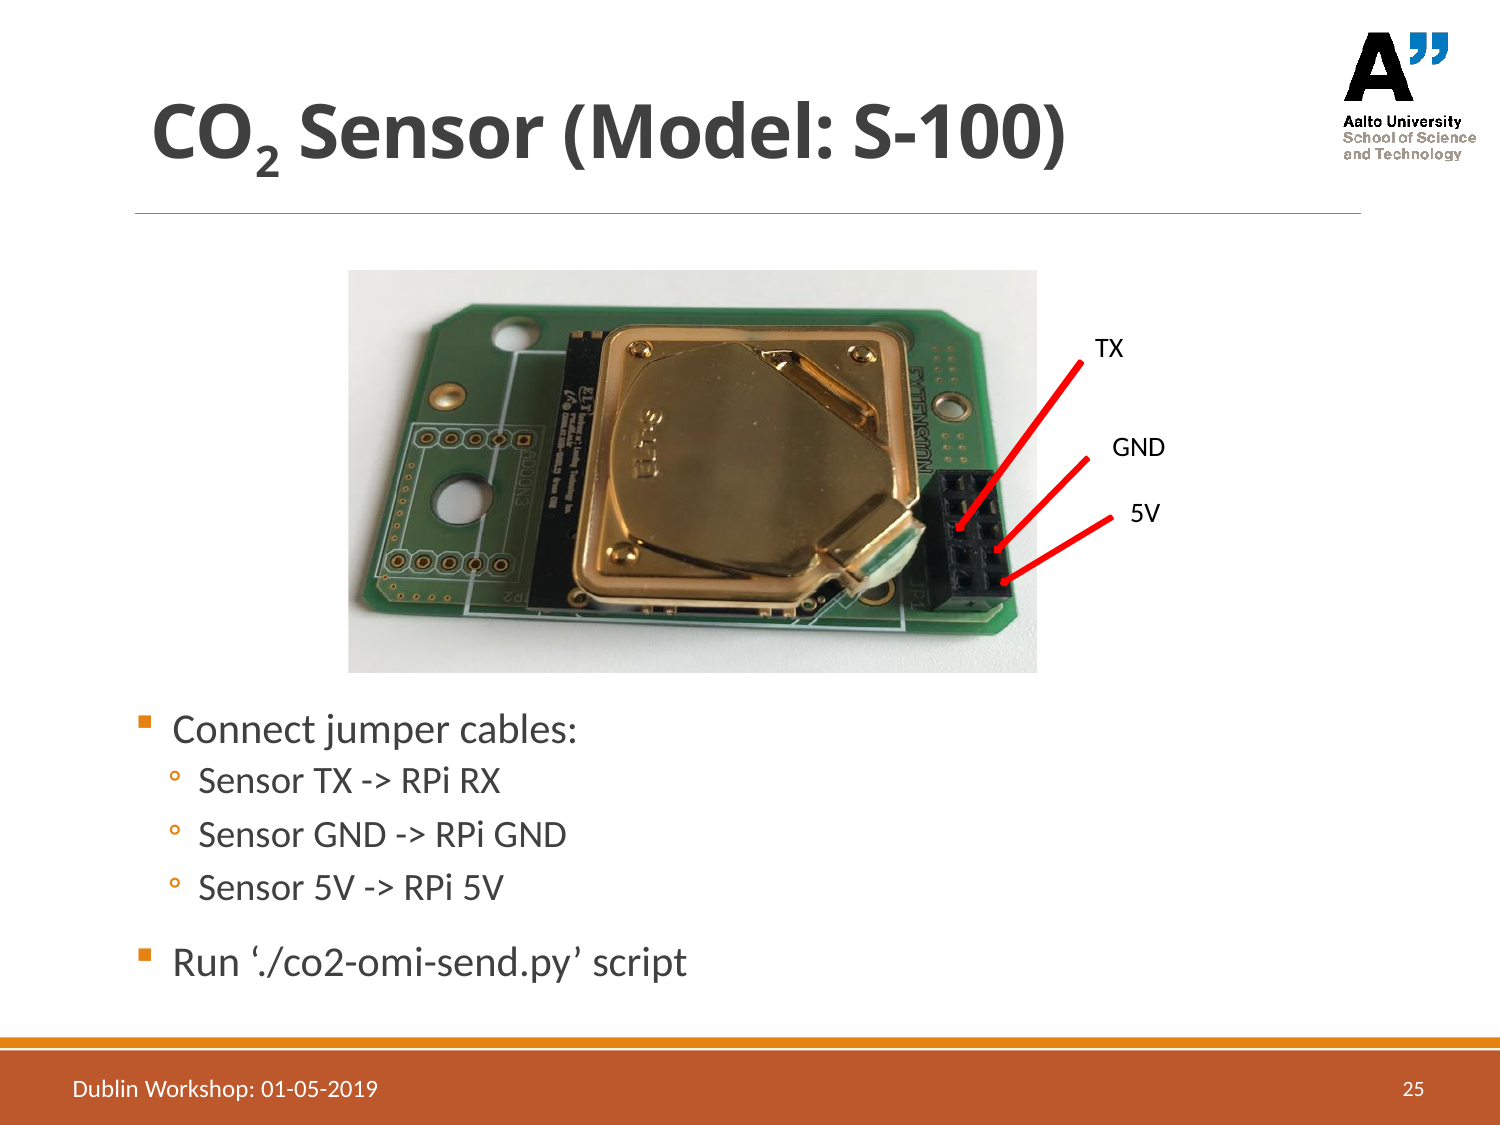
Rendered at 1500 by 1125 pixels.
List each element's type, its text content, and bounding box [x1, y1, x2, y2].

picture [1311, 1, 1500, 186]
text_box TX [1080, 322, 1139, 371]
text_box GND [1097, 421, 1181, 470]
title CO2 Sensor (Model: S-100) [135, 28, 1373, 184]
text_box [1046, 359, 1080, 416]
text_box [1046, 455, 1090, 506]
picture [347, 269, 1038, 674]
slide_number 25 [1278, 1058, 1440, 1118]
list Connect jumper cables: Sensor TX -> RPi RX Sensor GND -> RPi GND Sensor 5V -> RPi 5V Run ‘./co2-omi-send.py’ script [135, 699, 1373, 995]
text_box 5V [1115, 486, 1176, 535]
text_box [1046, 514, 1114, 561]
footer Dublin Workshop: 01-05-2019 [0, 1057, 452, 1118]
